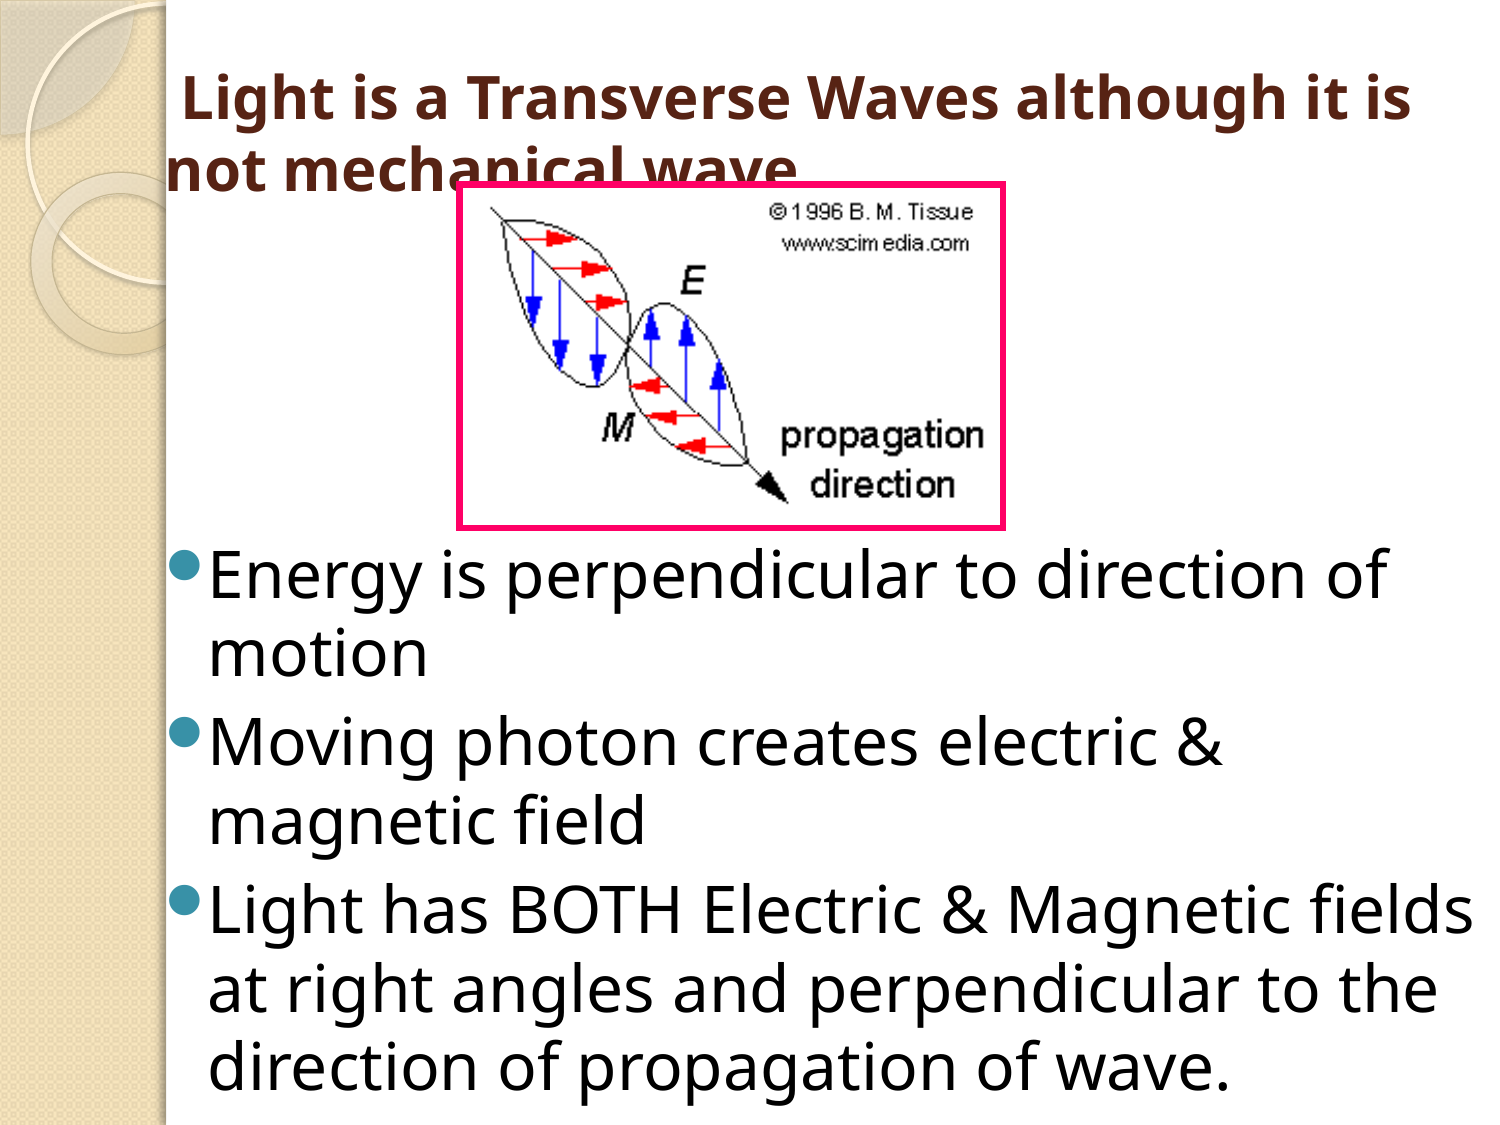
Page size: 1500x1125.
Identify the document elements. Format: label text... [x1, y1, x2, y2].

picture [462, 187, 1001, 525]
title Light is a Transverse Waves although it is not mechanical wave [150, 50, 1488, 213]
list Energy is perpendicular to direction of motion Moving photon creates electric & magnetic field Light has BOTH Electric & Magnetic fields at right angles and perpendicular to the direction of propagation of wave. [137, 525, 1500, 1125]
